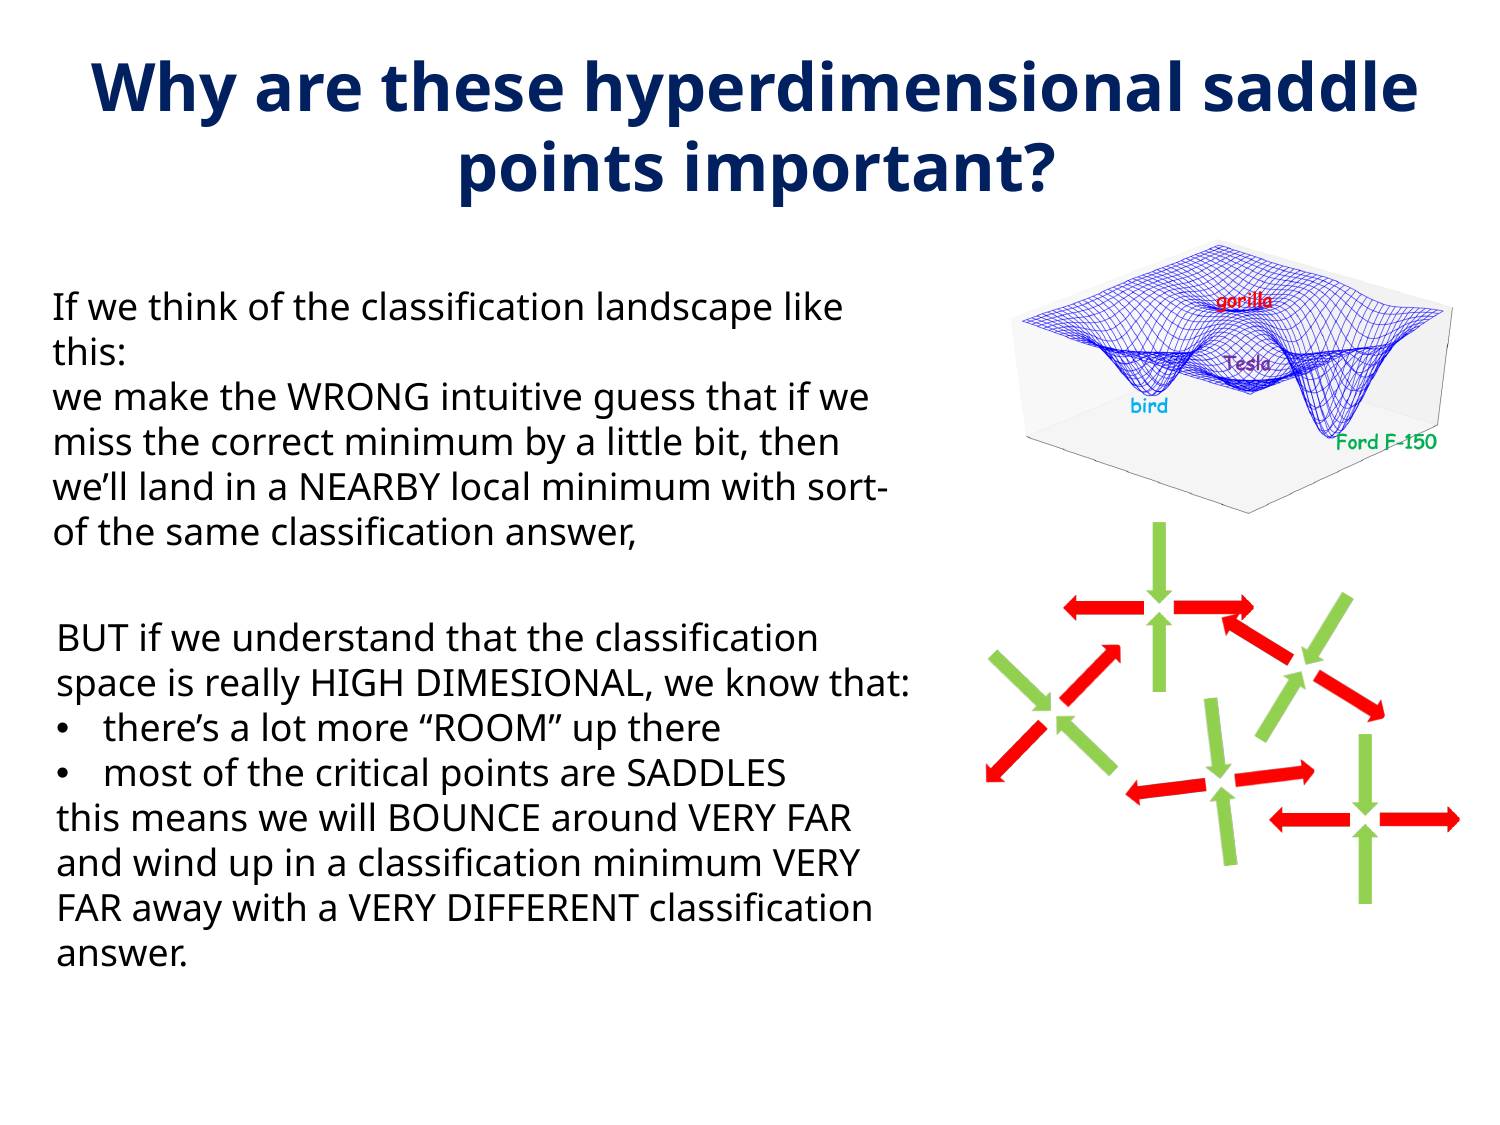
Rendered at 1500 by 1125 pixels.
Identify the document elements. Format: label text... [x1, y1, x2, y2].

text_box Why are these hyperdimensional saddle points important? [12, 37, 1500, 213]
picture [959, 237, 1459, 515]
picture [956, 522, 1460, 904]
text_box BUT if we understand that the classification space is really HIGH DIMESIONAL, we know that: there’s a lot more “ROOM” up there most of the critical points are SADDLES this means we will BOUNCE around VERY FAR and wind up in a classification minimum VERY FAR away with a VERY DIFFERENT classification answer. [41, 607, 929, 982]
text_box If we think of the classification landscape like this: we make the WRONG intuitive guess that if we miss the correct minimum by a little bit, then we’ll land in a NEARBY local minimum with sort-of the same classification answer, [37, 275, 925, 561]
